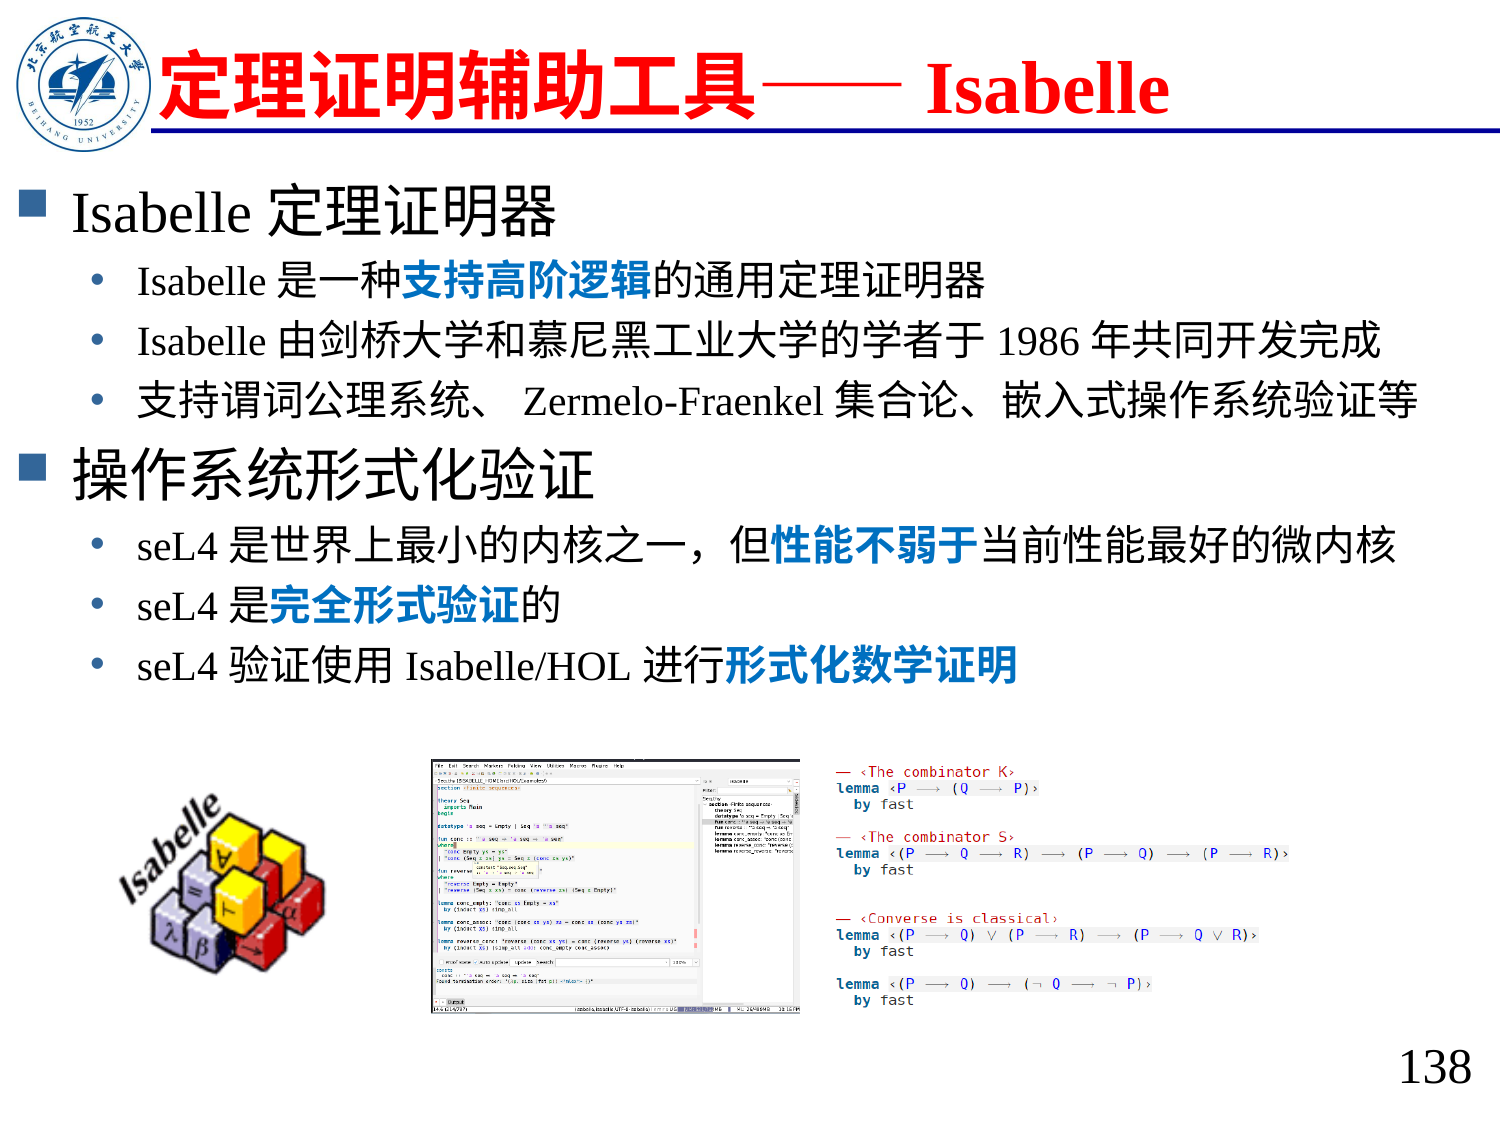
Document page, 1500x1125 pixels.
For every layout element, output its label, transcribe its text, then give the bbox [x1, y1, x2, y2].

picture [16, 17, 151, 152]
title 定理证明辅助工具——Isabelle [142, 57, 1325, 109]
picture [823, 752, 1344, 1021]
picture [95, 759, 382, 1038]
list Isabelle定理证明器 Isabelle是一种支持高阶逻辑的通用定理证明器 Isabelle由剑桥大学和慕尼黑工业大学的学者于1986年共同开发完成 支持谓词公理系统、Zermelo-Fraenkel集合论、嵌入式操作系统验证等 操作系统形式化验证 seL4是世界上最小的内核之一，但性能不弱于当前性能最好的微内核 seL4是完全形式验证的 seL4验证使用Isabelle/HOL进行形式化数学证明 [0, 152, 1500, 536]
picture [431, 759, 800, 1014]
